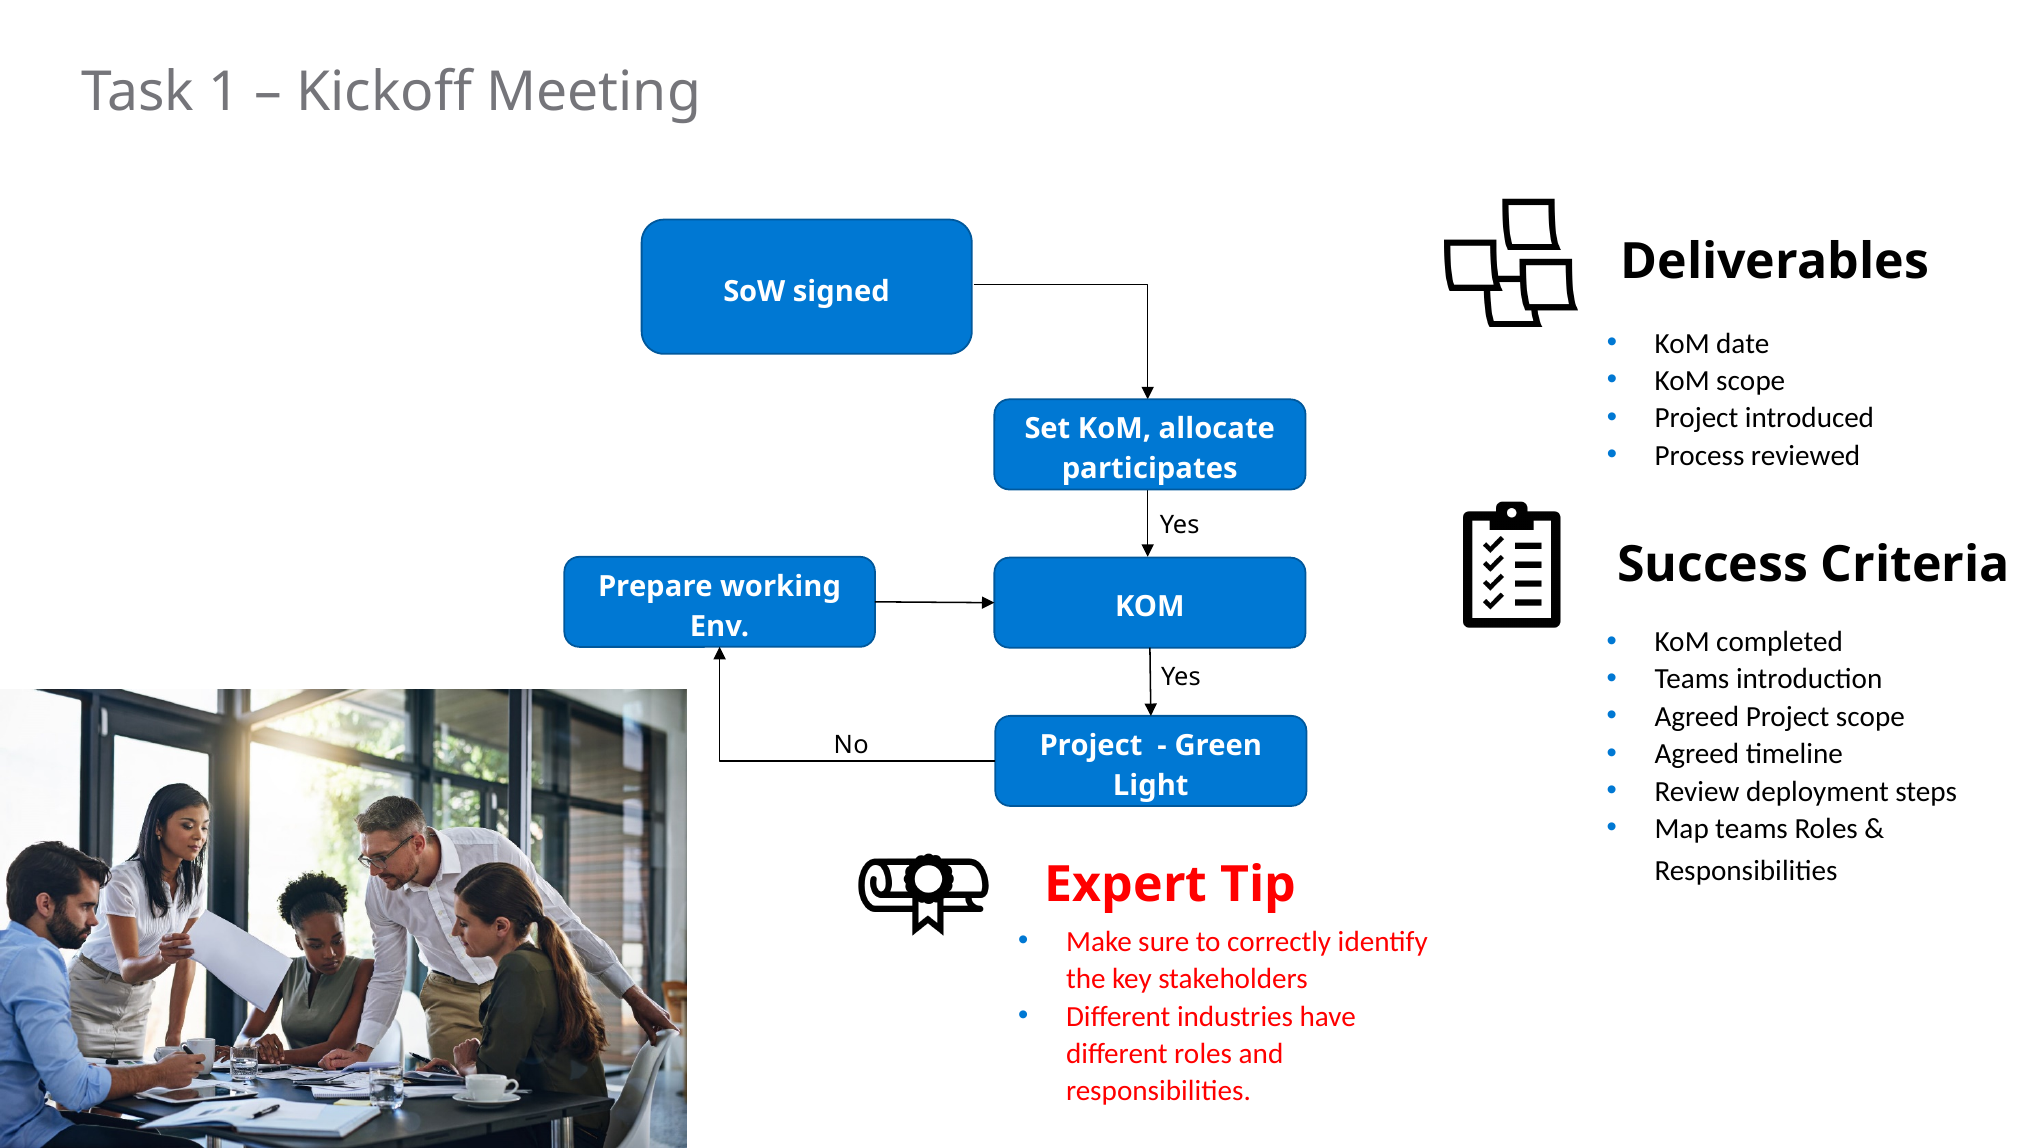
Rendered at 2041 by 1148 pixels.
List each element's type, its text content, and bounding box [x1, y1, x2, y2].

text_box Set KoM, allocate participates [993, 398, 1307, 491]
text_box No [819, 762, 896, 766]
picture [0, 689, 687, 1148]
text_box KoM date KoM scope Project introduced Process reviewed [1576, 297, 2000, 488]
text_box KoM completed Teams introduction Agreed Project scope Agreed timeline Review deployment steps Map teams Roles & Responsibilities [1576, 640, 2015, 911]
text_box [719, 646, 996, 762]
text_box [1436, 187, 1951, 338]
text_box Yes [1152, 648, 1224, 699]
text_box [1436, 488, 2028, 640]
text_box Make sure to correctly identify the key stakeholders Different industries have different roles and responsibilities. [988, 895, 1462, 1131]
text_box Prepare working Env. [563, 555, 876, 648]
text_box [847, 819, 1324, 971]
text_box KOM [993, 556, 1307, 649]
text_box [973, 284, 1148, 400]
text_box Project - Green Light [994, 714, 1308, 807]
text_box Yes [1148, 496, 1222, 547]
text_box SoW signed [640, 218, 973, 355]
text_box Task 1 – Kickoff Meeting [65, 46, 1873, 138]
